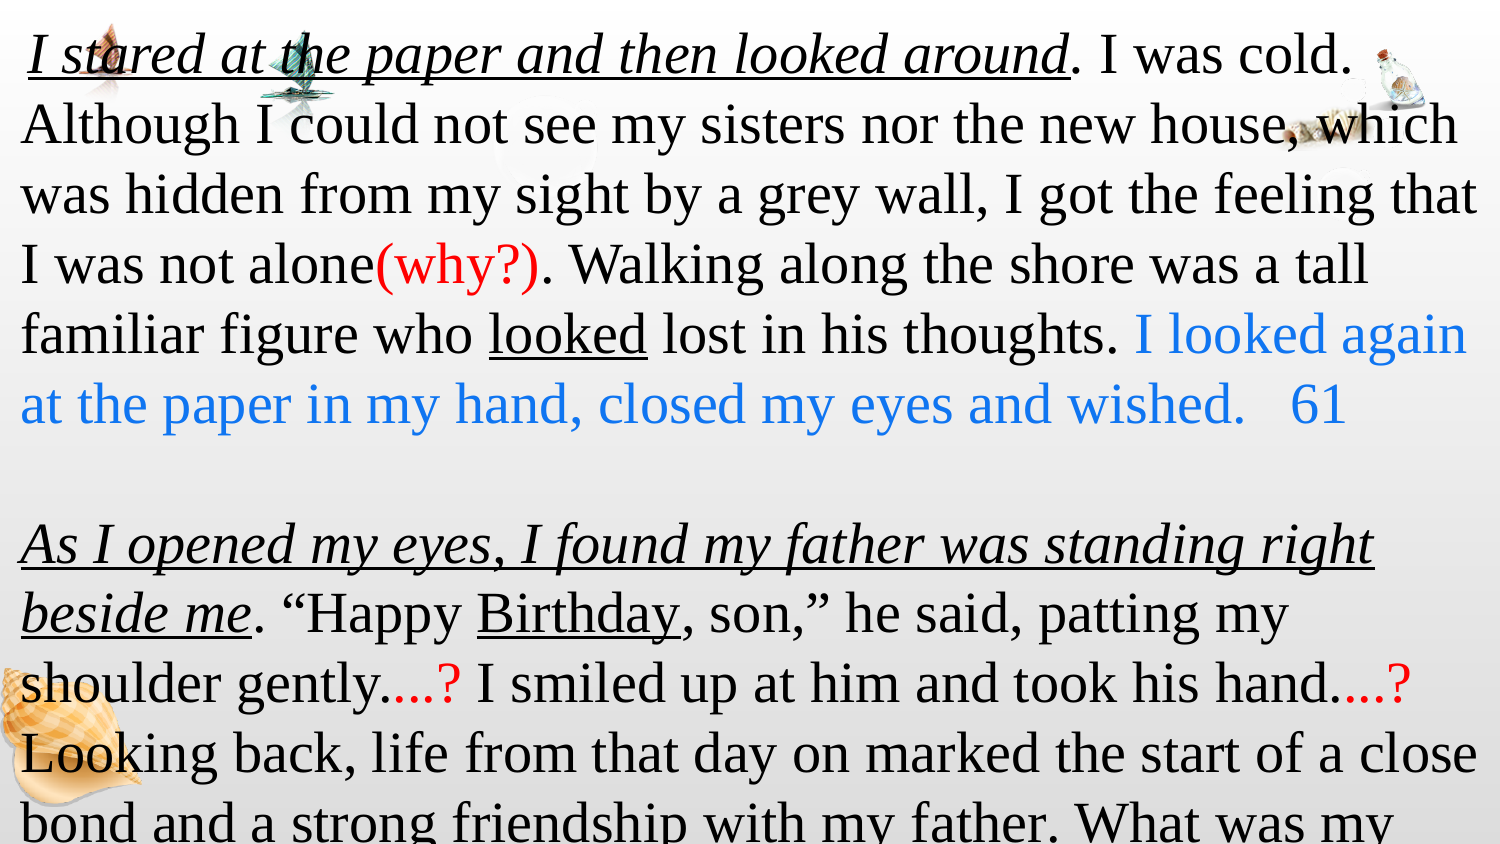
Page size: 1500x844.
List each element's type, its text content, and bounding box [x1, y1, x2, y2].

picture [1315, 165, 1373, 223]
picture [0, 668, 142, 807]
picture [490, 91, 603, 203]
picture [252, 20, 350, 143]
picture [60, 7, 148, 133]
picture [1268, 45, 1429, 163]
text_box I stared at the paper and then looked around. I was cold. Although I could not see my sisters nor the new house, which was hidden from my sight by a grey wall, I got the feeling that I was not alone(why?). Walking along the shore was a tall familiar figure who looked lost in his thoughts. I looked again at the paper in my hand, closed my eyes and wished. 61 As I opened my eyes, I found my father was standing right beside me. “Happy Birthday, son,” he said, patting my shoulder gently....? I smiled up at him and took his hand....? Looking back, life from that day on marked the start of a close bond and a strong friendship with my father. What was my birthday surprise? Wishes do come true. new friend? 48 [5, 7, 1500, 844]
